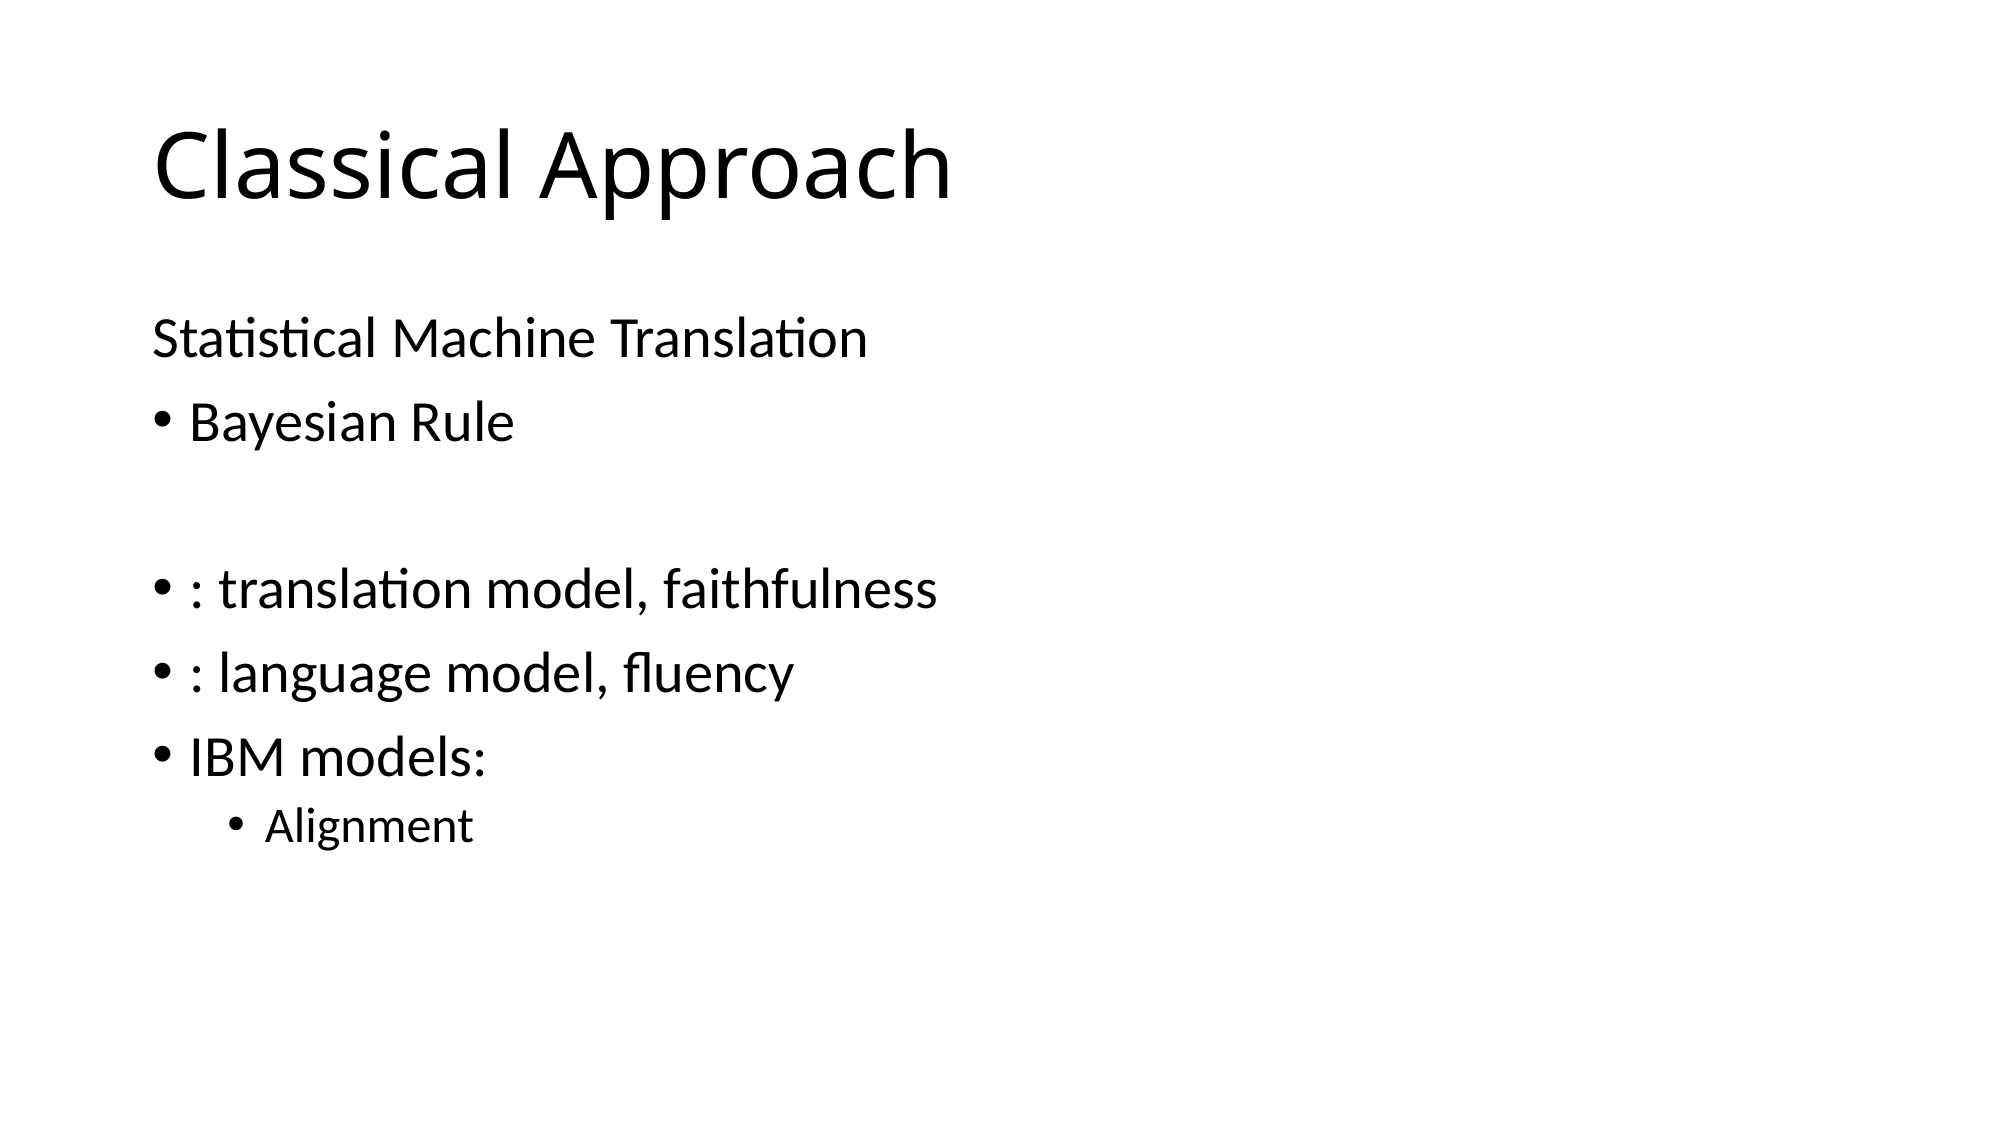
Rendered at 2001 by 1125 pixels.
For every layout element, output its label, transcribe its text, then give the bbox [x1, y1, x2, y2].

title Classical Approach [137, 59, 1863, 278]
